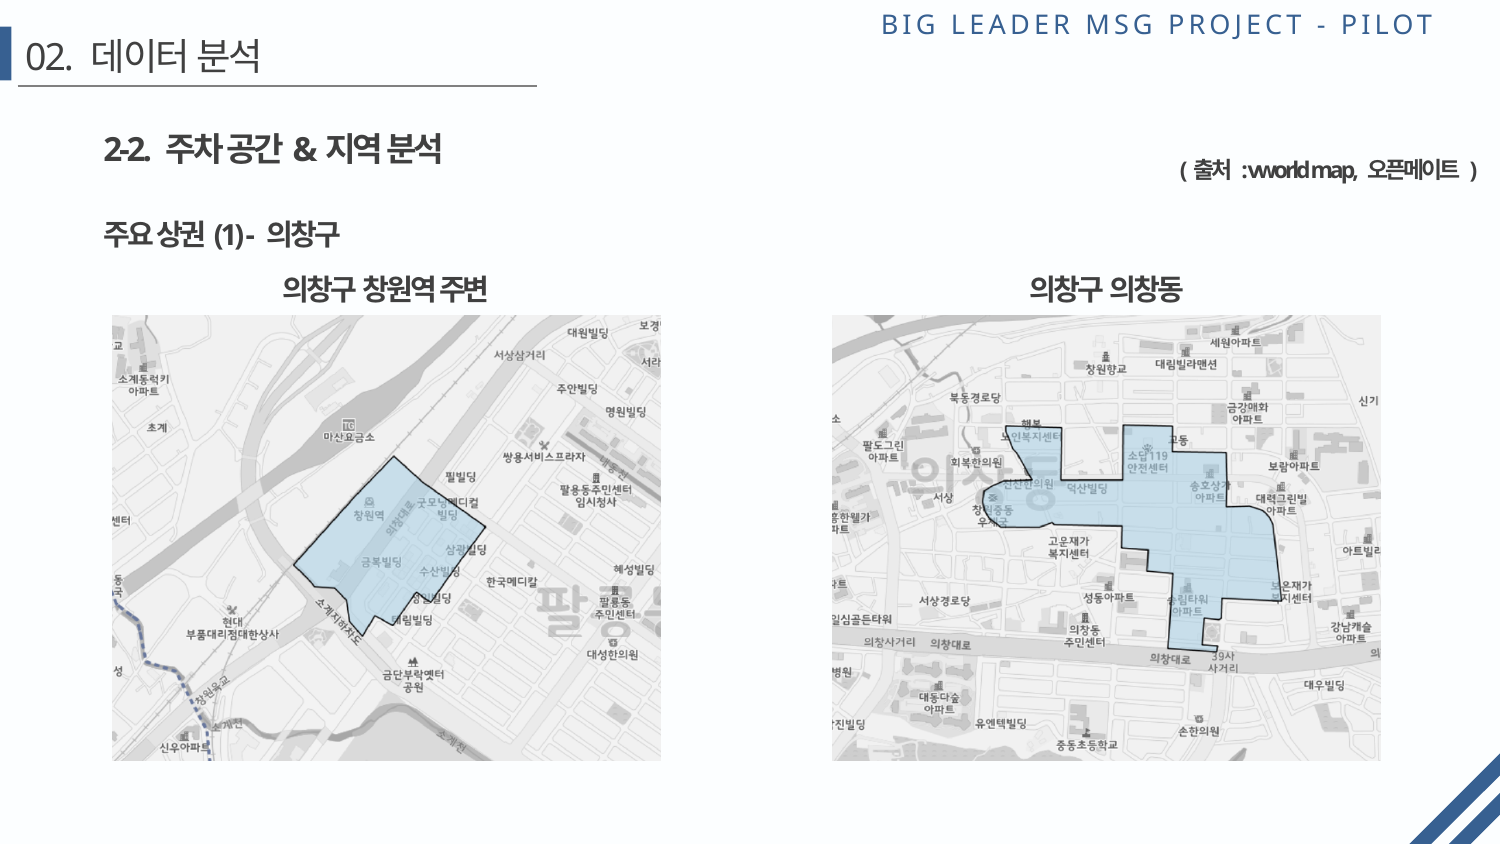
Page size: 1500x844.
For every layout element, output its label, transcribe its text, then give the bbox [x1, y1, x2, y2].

text_box 의창구 창원역 주변 [112, 246, 661, 314]
text_box 주요 상권(1) - 의창구 [88, 191, 644, 259]
text_box (출처 : vworld map, 오픈메이트 ) [1165, 134, 1493, 190]
picture [111, 315, 661, 762]
title 02. 데이터 분석 [10, 25, 296, 86]
picture [832, 315, 1382, 762]
text_box 의창구 의창동 [832, 246, 1381, 314]
text_box 2-2. 주차 공간&지역 분석 [88, 100, 644, 176]
